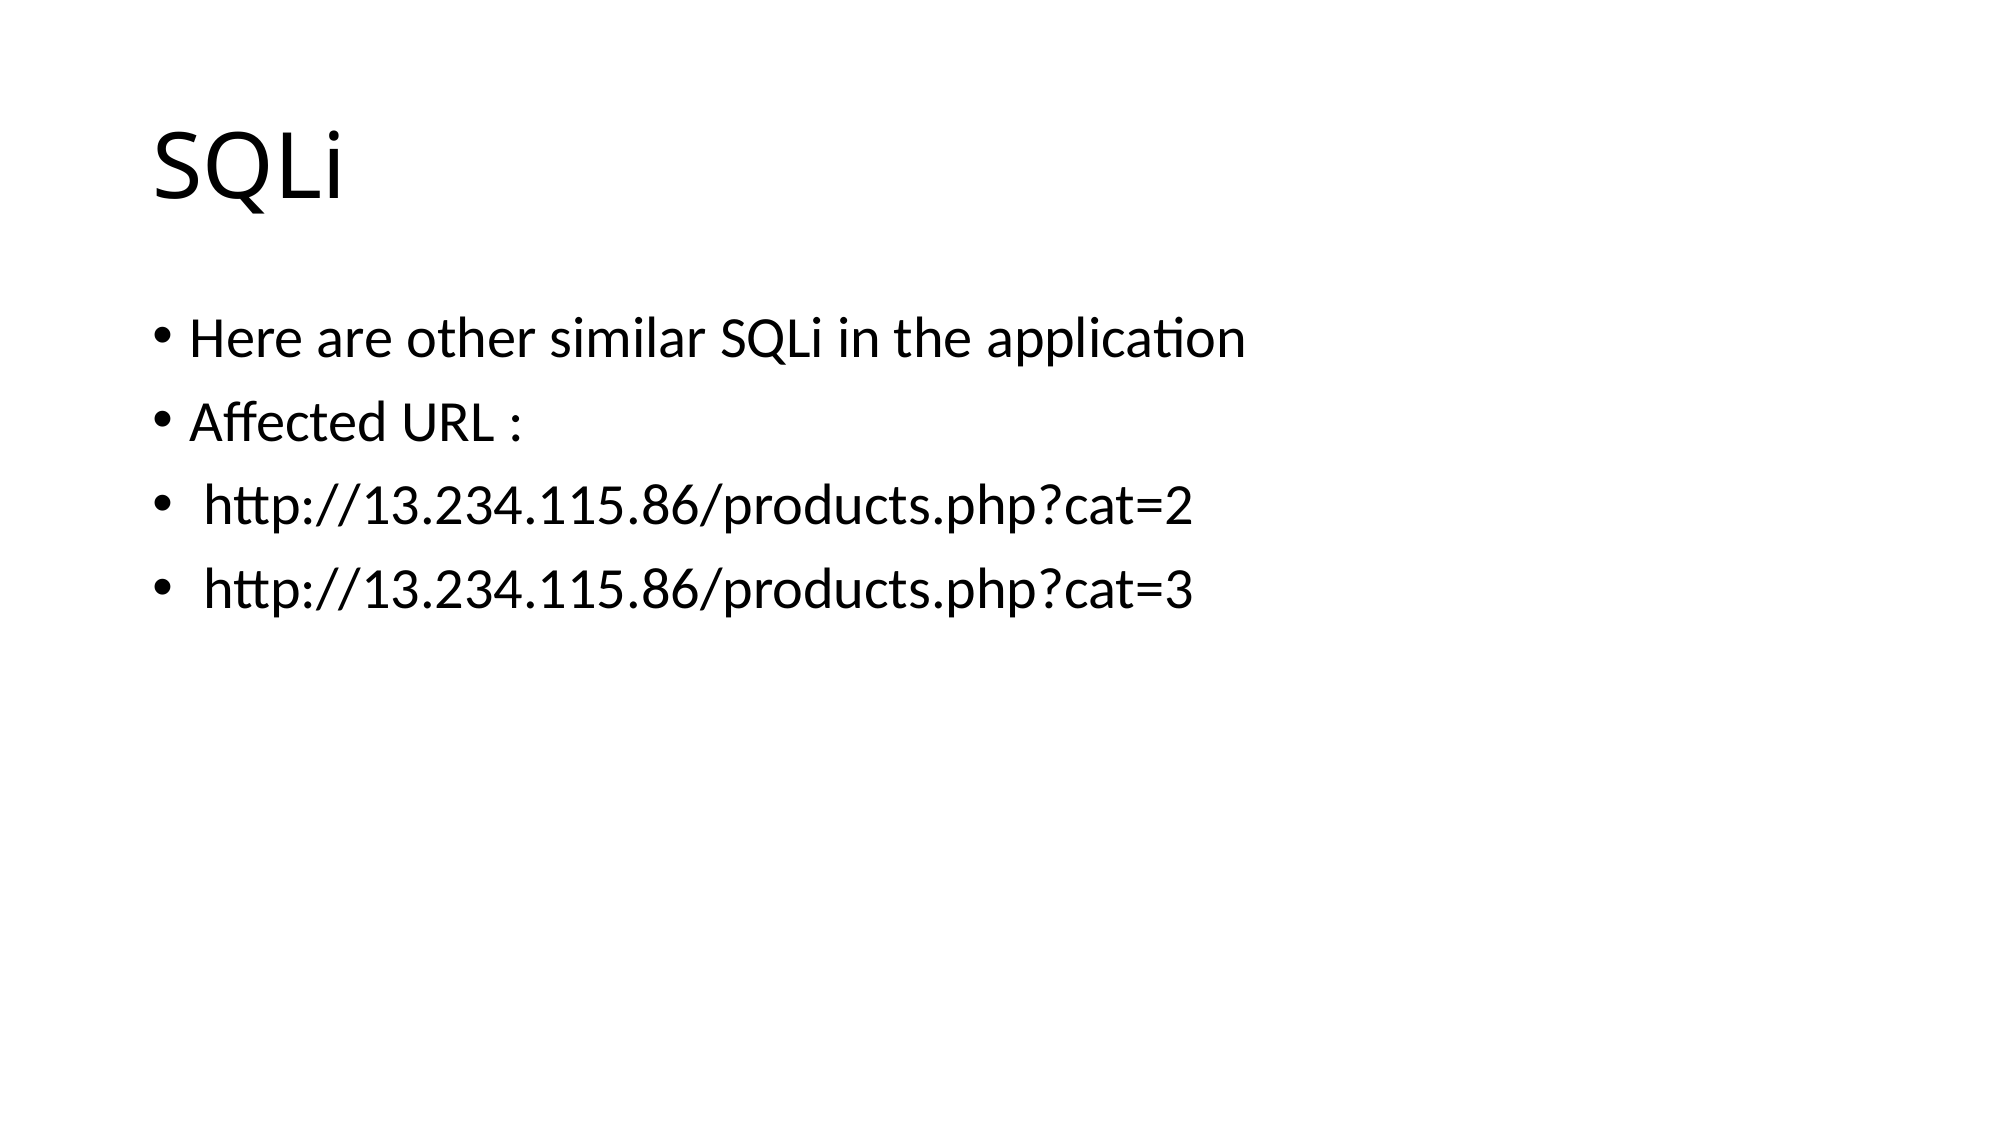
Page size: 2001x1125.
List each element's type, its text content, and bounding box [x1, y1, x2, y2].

list Here are other similar SQLi in the application Affected URL : http://13.234.115.86/products.php?cat=2 http://13.234.115.86/products.php?cat=3 [137, 299, 1863, 1014]
title SQLi [137, 59, 1863, 278]
